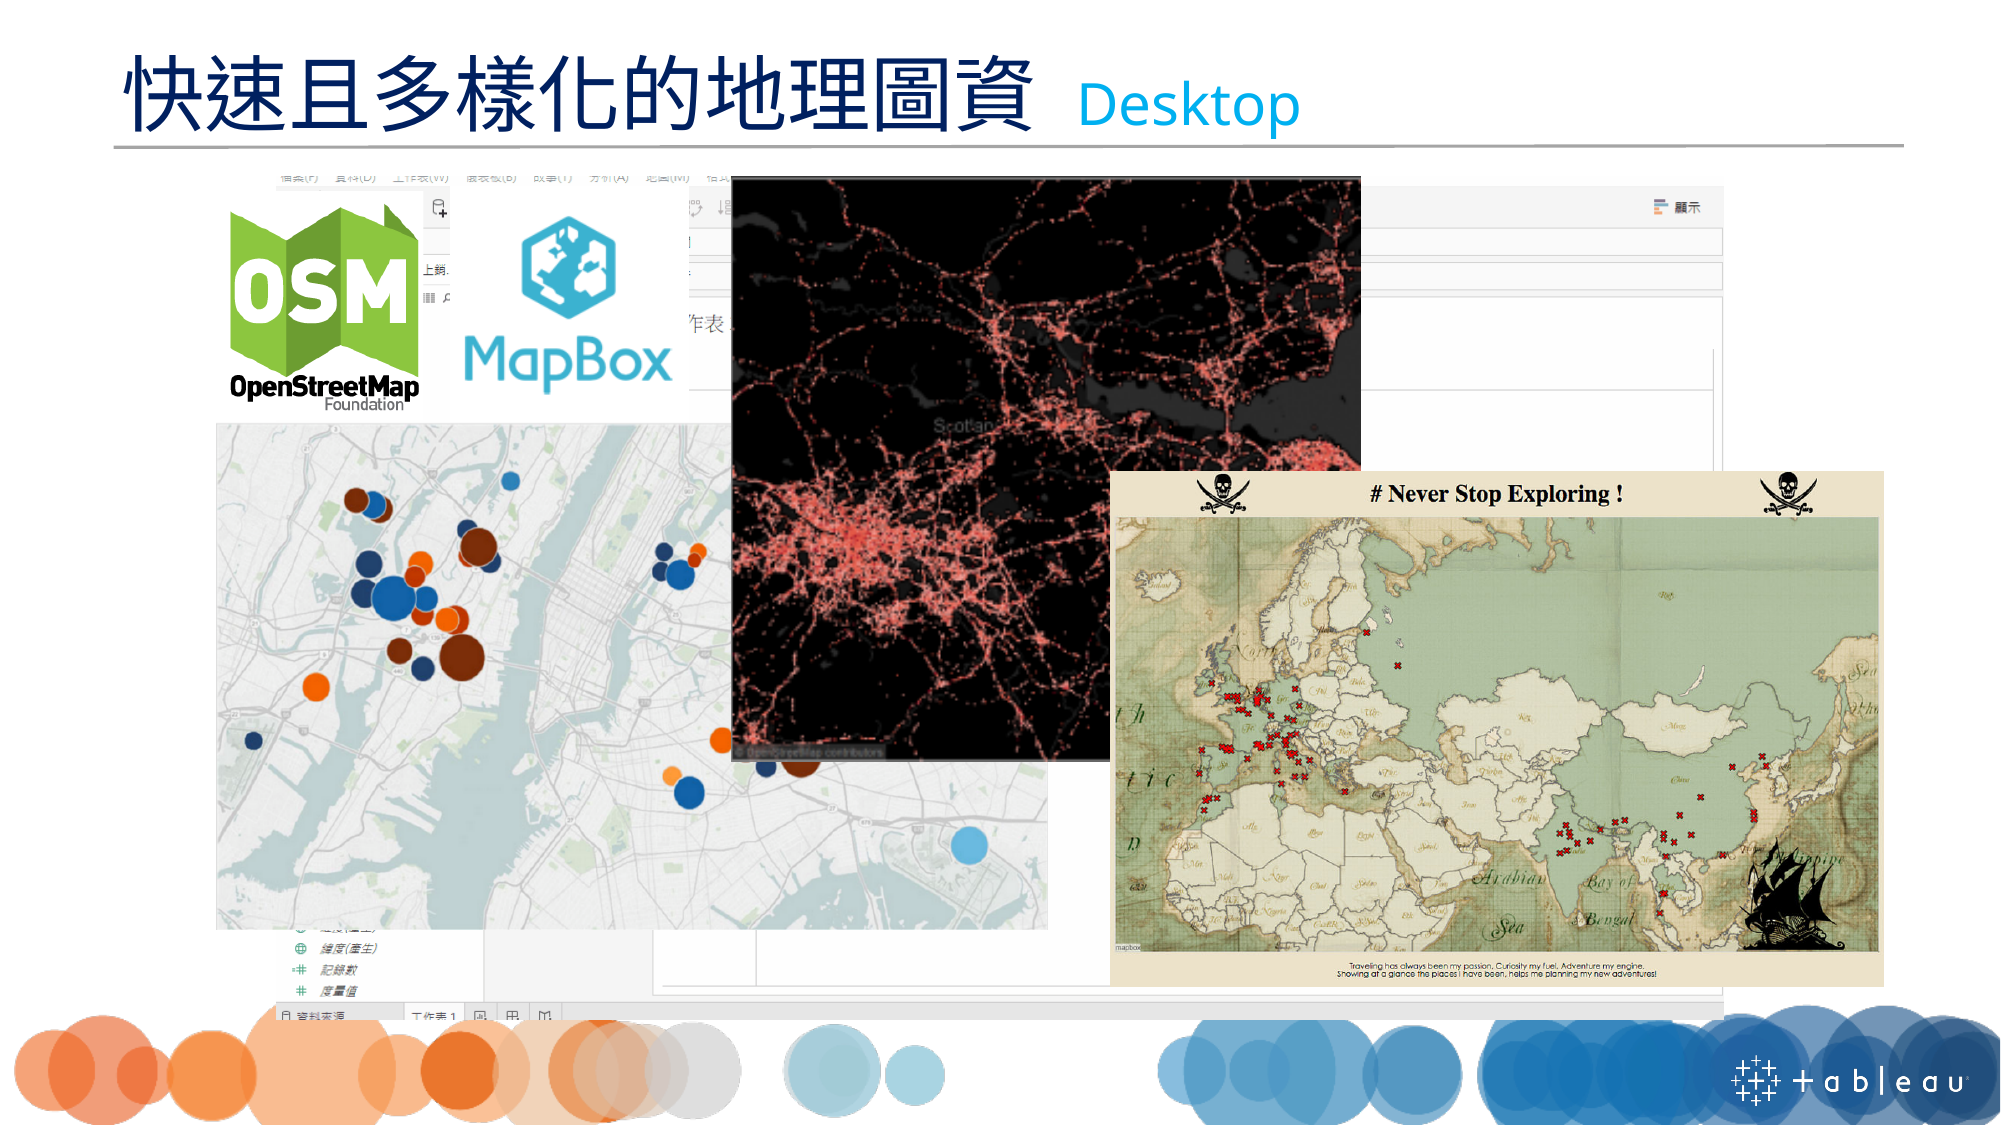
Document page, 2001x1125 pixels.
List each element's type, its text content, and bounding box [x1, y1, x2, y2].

picture [0, 176, 2001, 1125]
text_box 快速且多樣化的地理圖資 Desktop [106, 34, 1318, 150]
